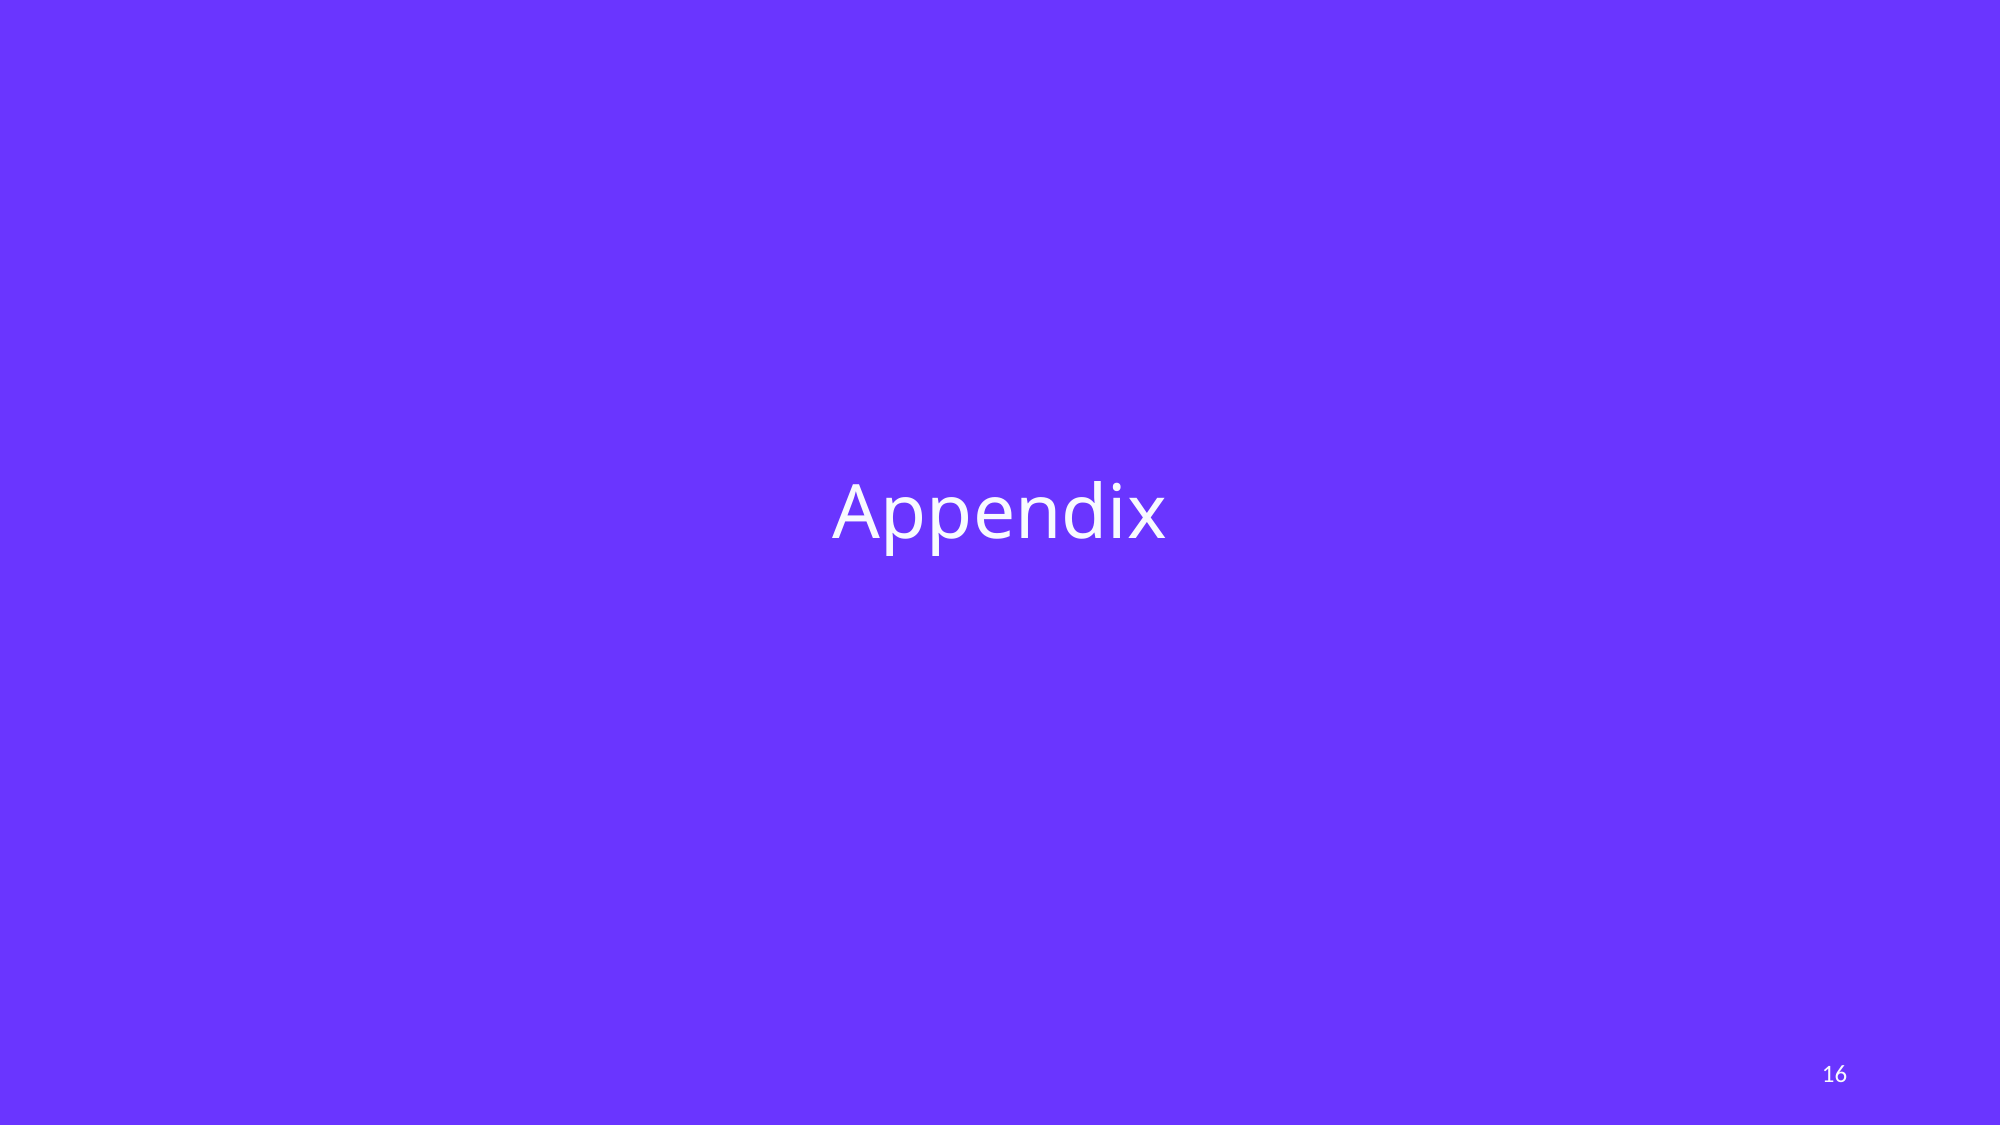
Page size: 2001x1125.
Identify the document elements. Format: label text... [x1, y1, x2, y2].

text_box Appendix [713, 456, 1287, 562]
slide_number ‹#› [1412, 1042, 1863, 1103]
